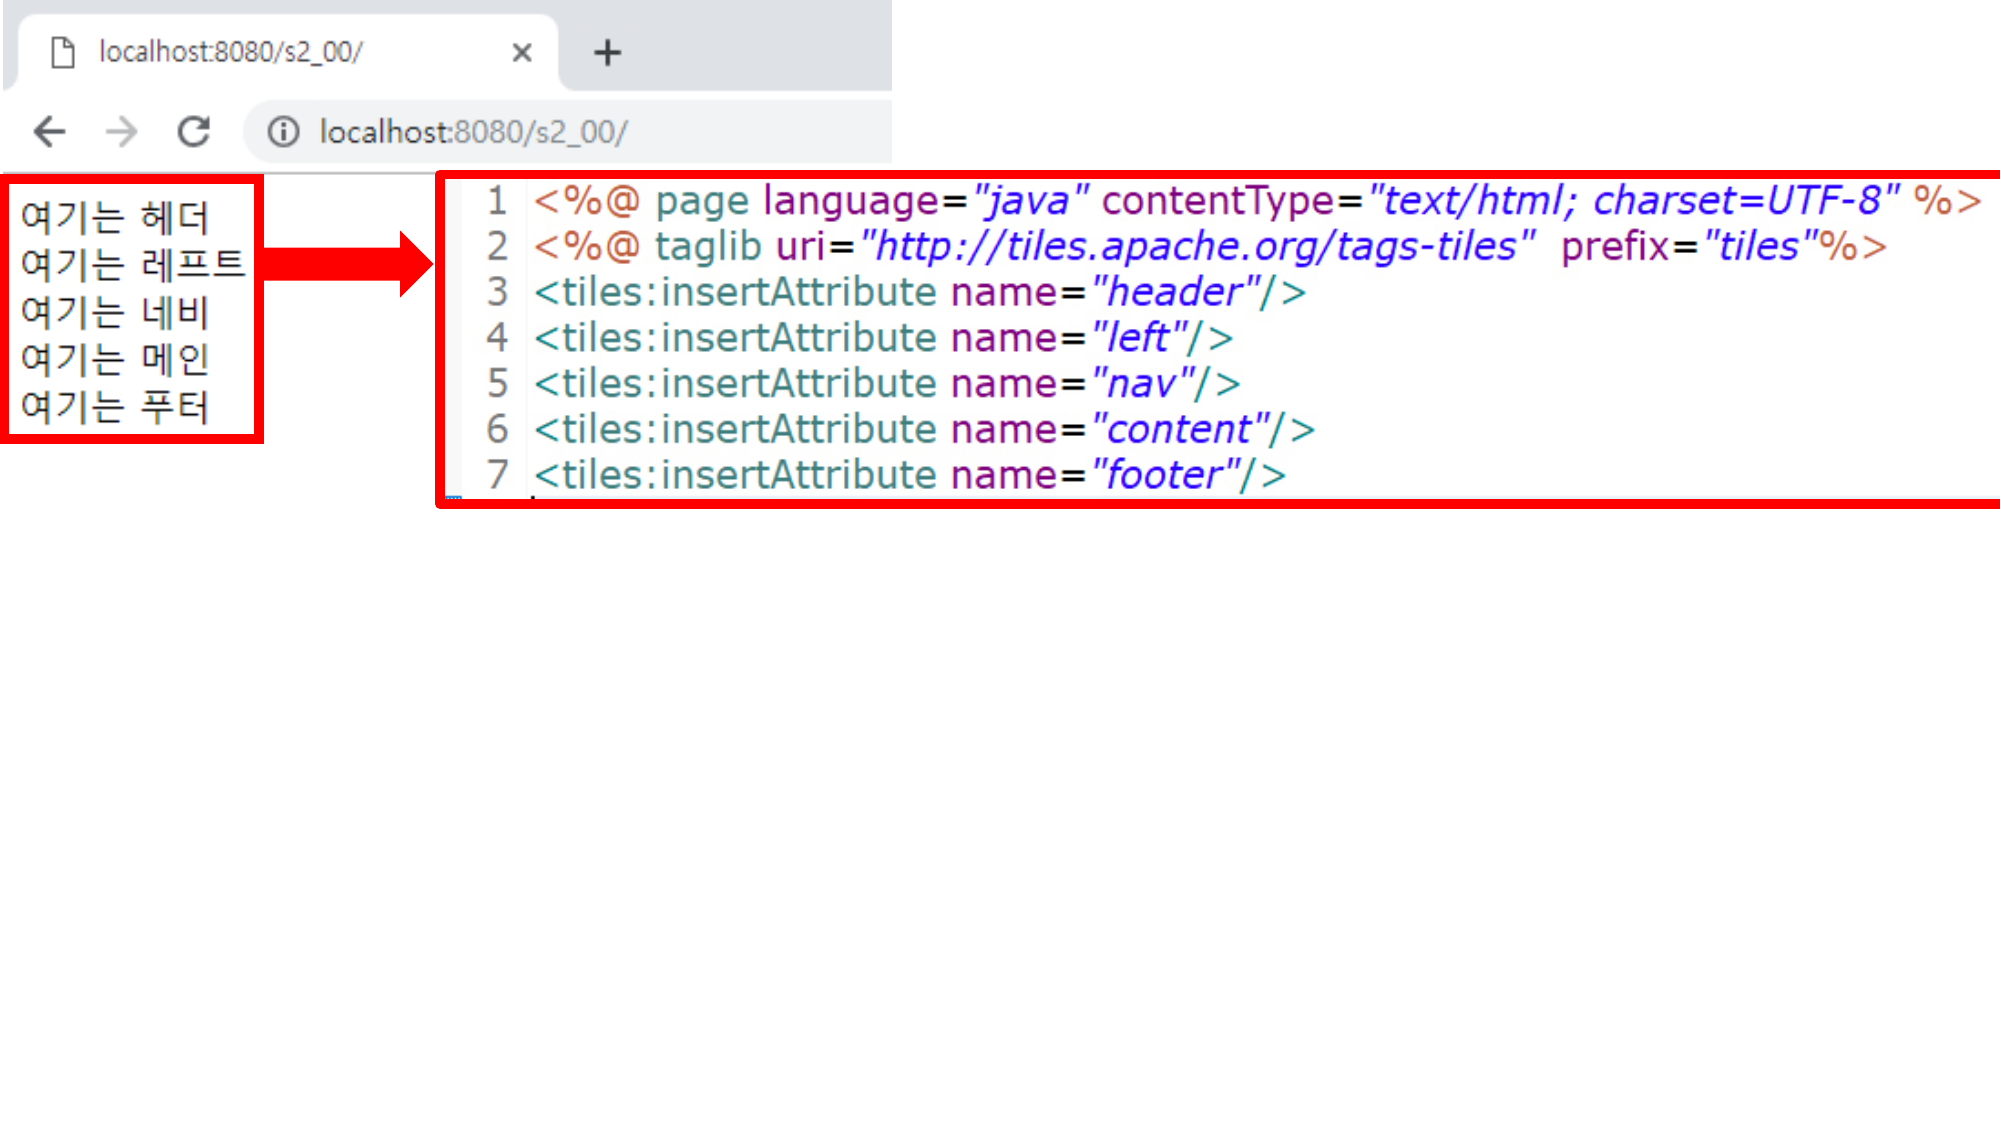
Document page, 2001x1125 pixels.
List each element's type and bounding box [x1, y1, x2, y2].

picture [3, 0, 2000, 500]
